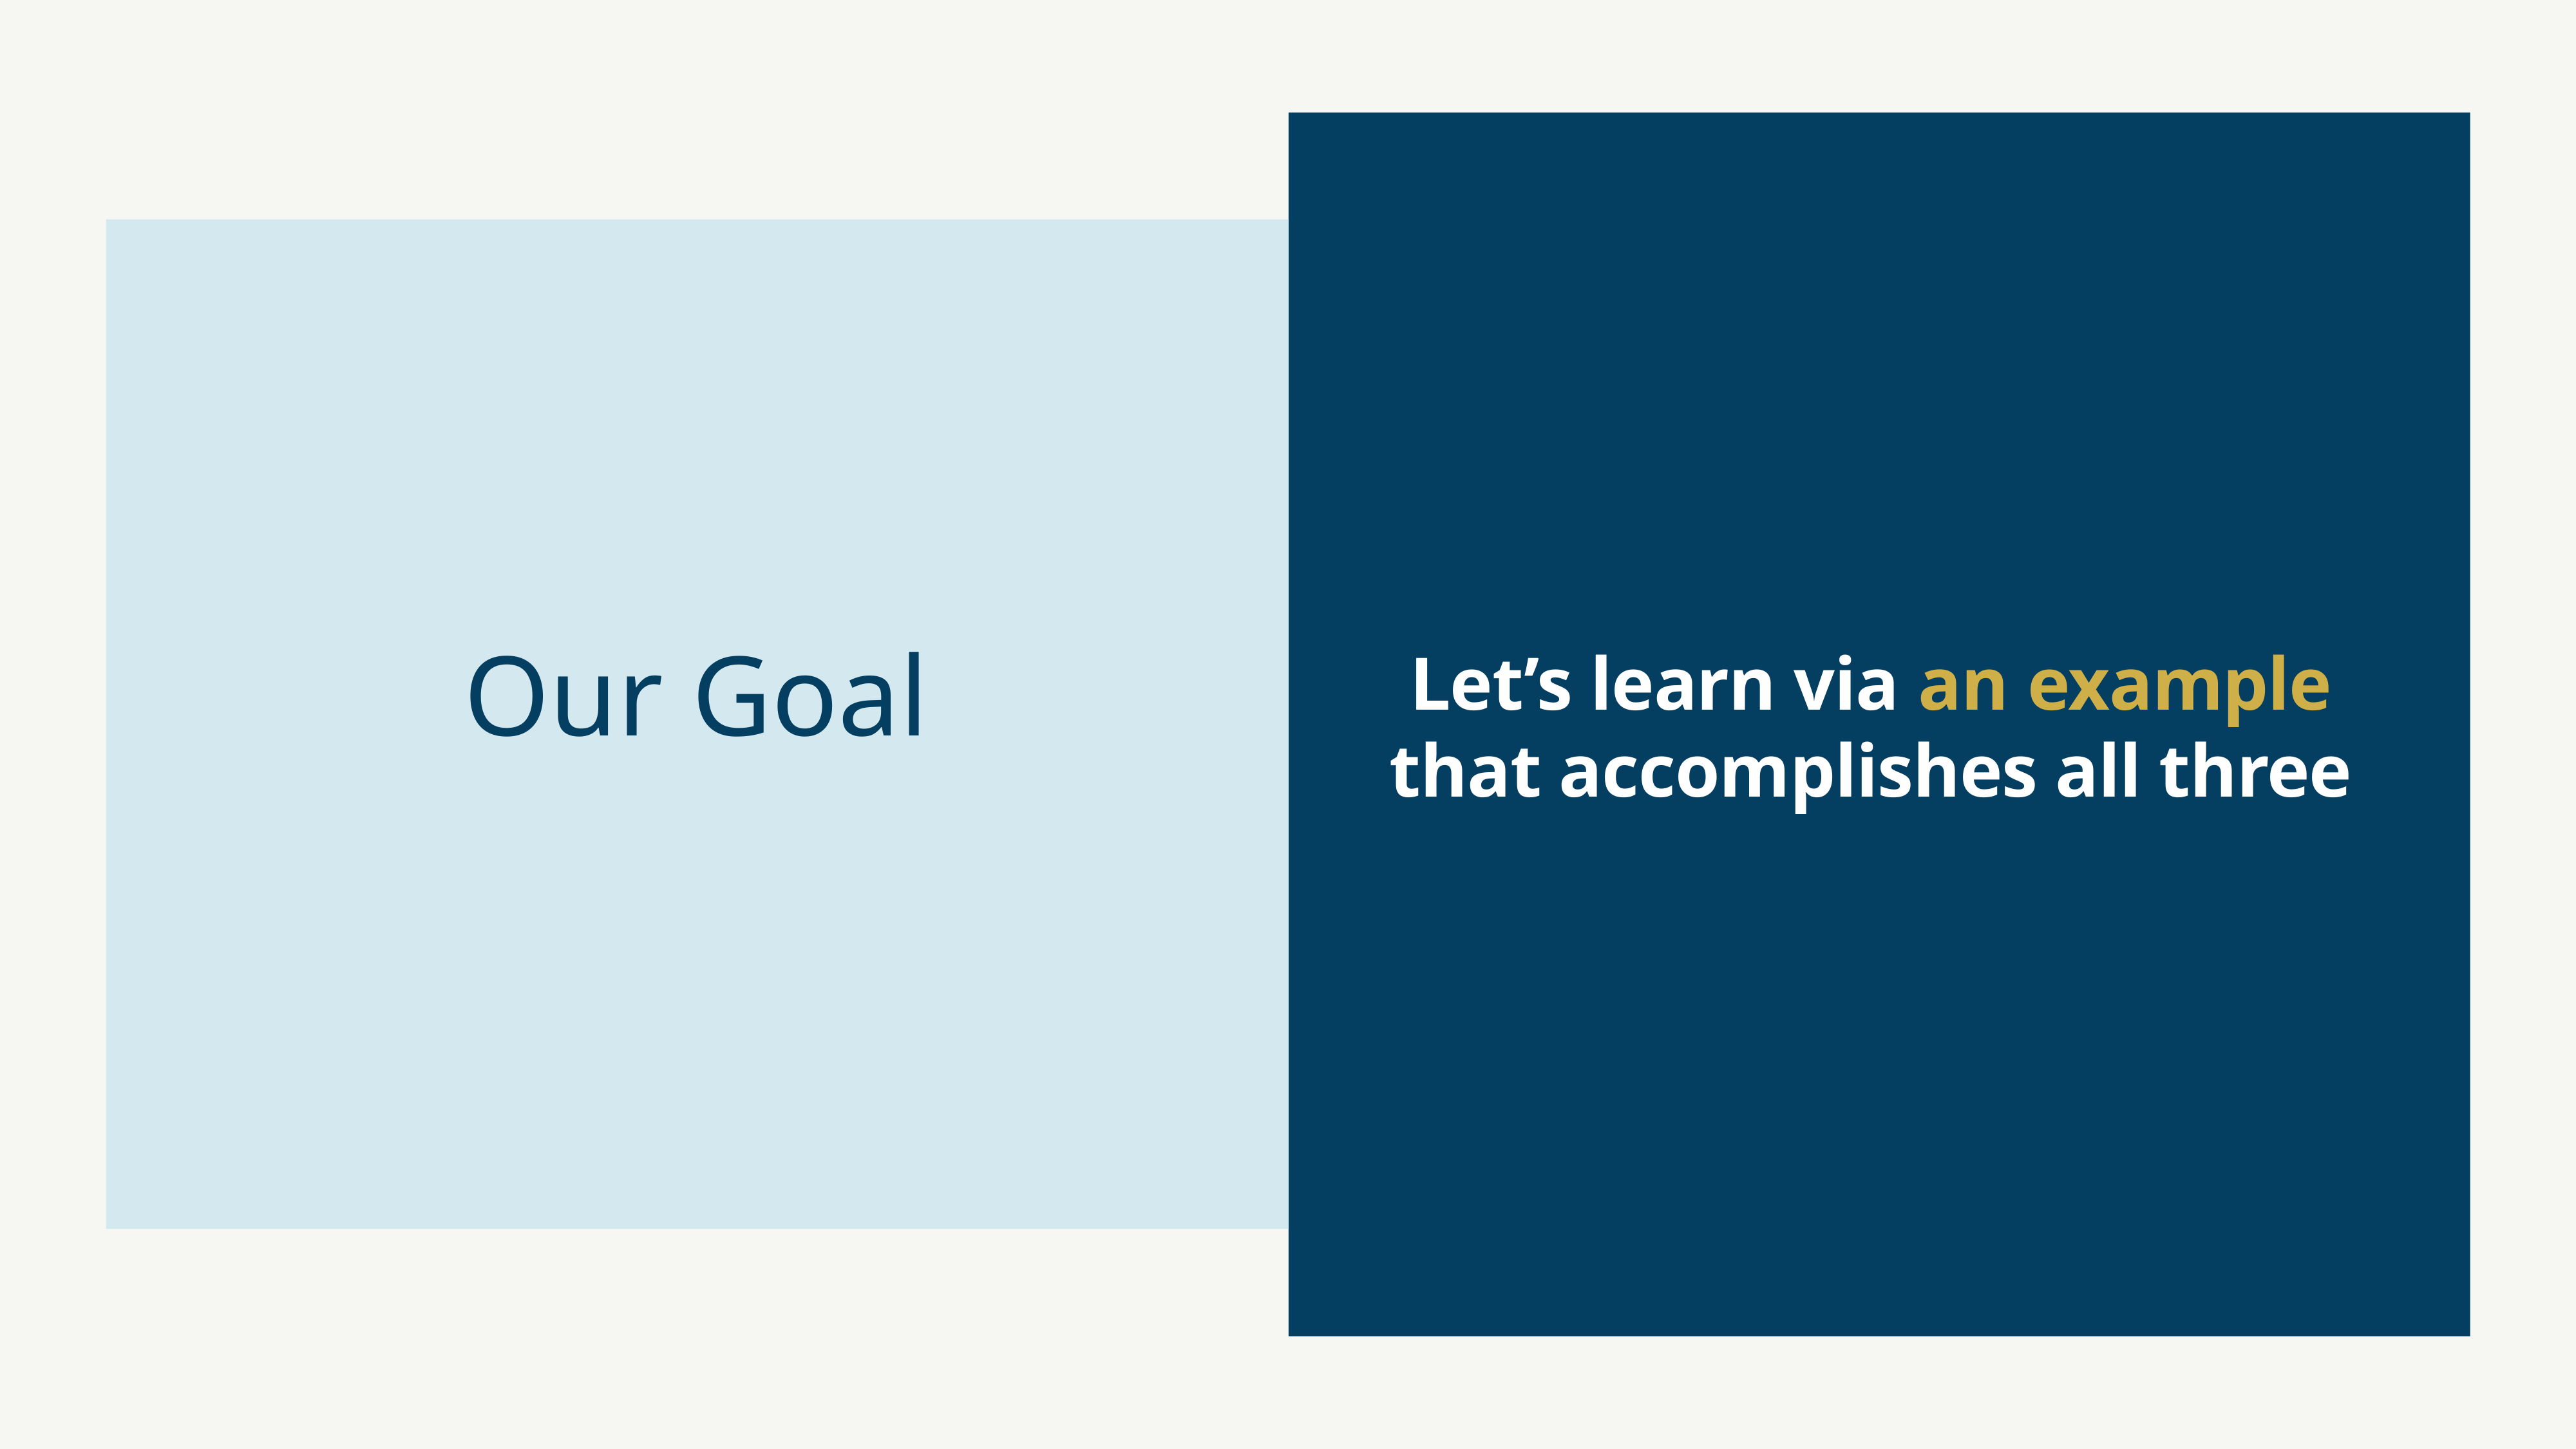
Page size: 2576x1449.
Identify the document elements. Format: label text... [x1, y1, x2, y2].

list Let’s learn via an example that accomplishes all three [1359, 286, 2382, 1163]
title Our Goal [176, 546, 1216, 870]
